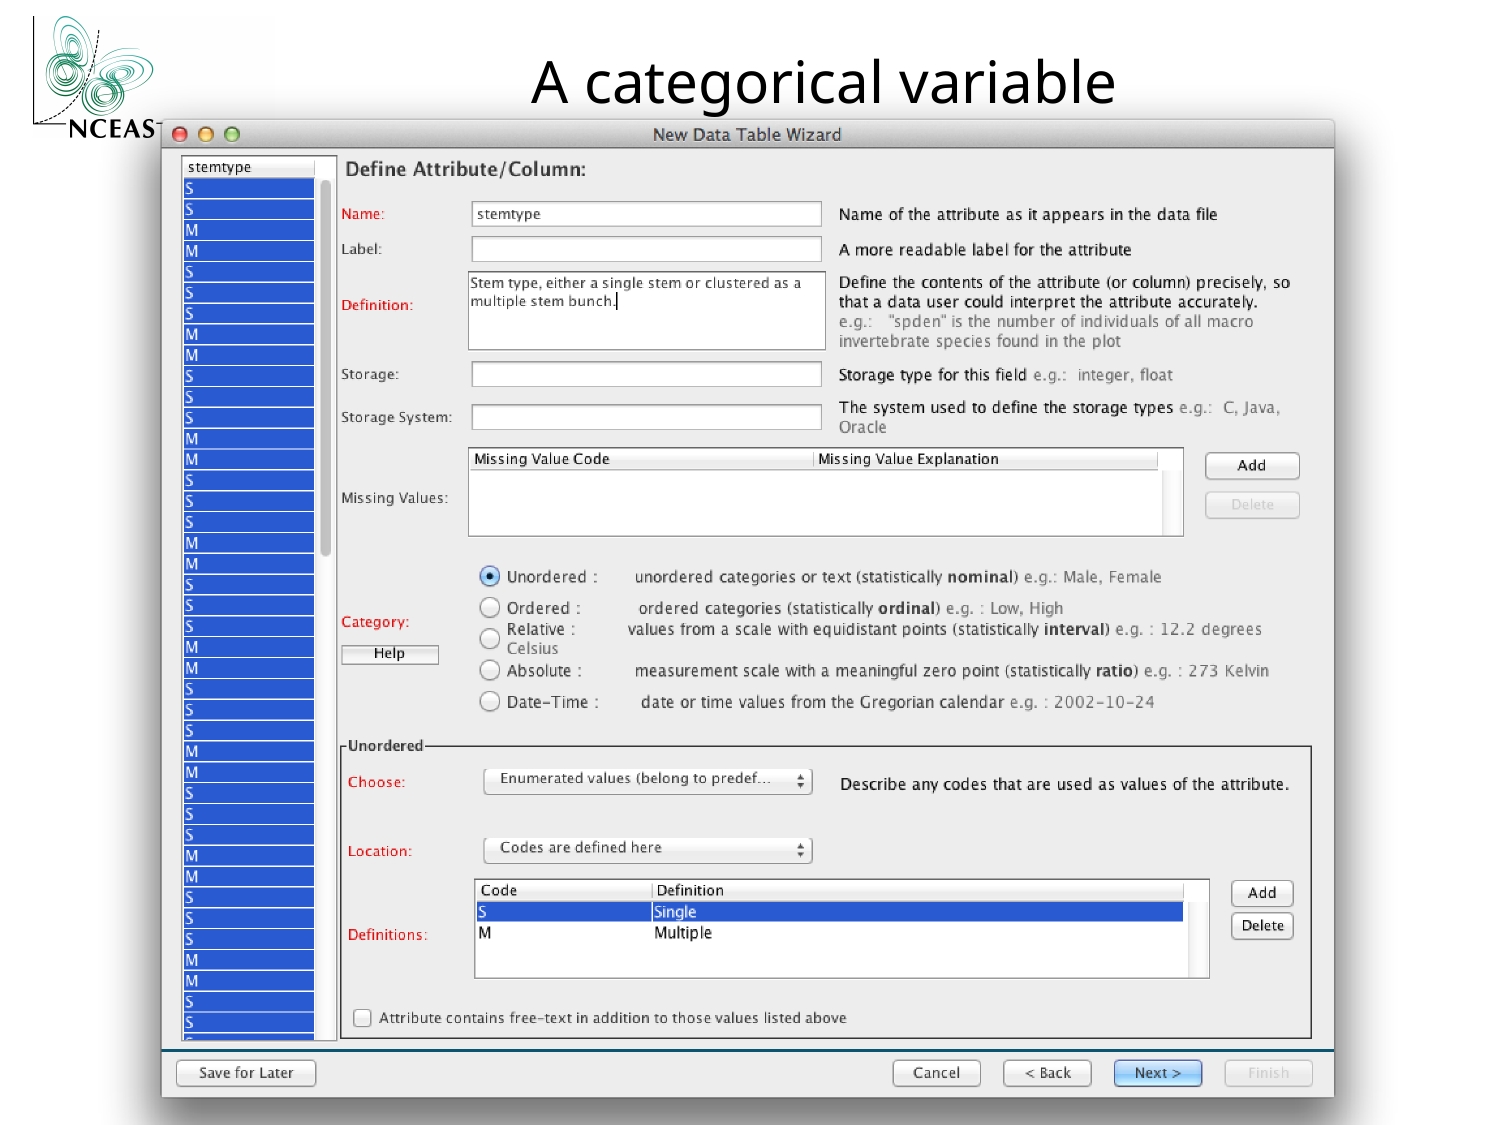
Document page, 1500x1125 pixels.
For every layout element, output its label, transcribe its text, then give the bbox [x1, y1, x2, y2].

title A categorical variable [199, 0, 1456, 160]
picture [33, 16, 1409, 1125]
